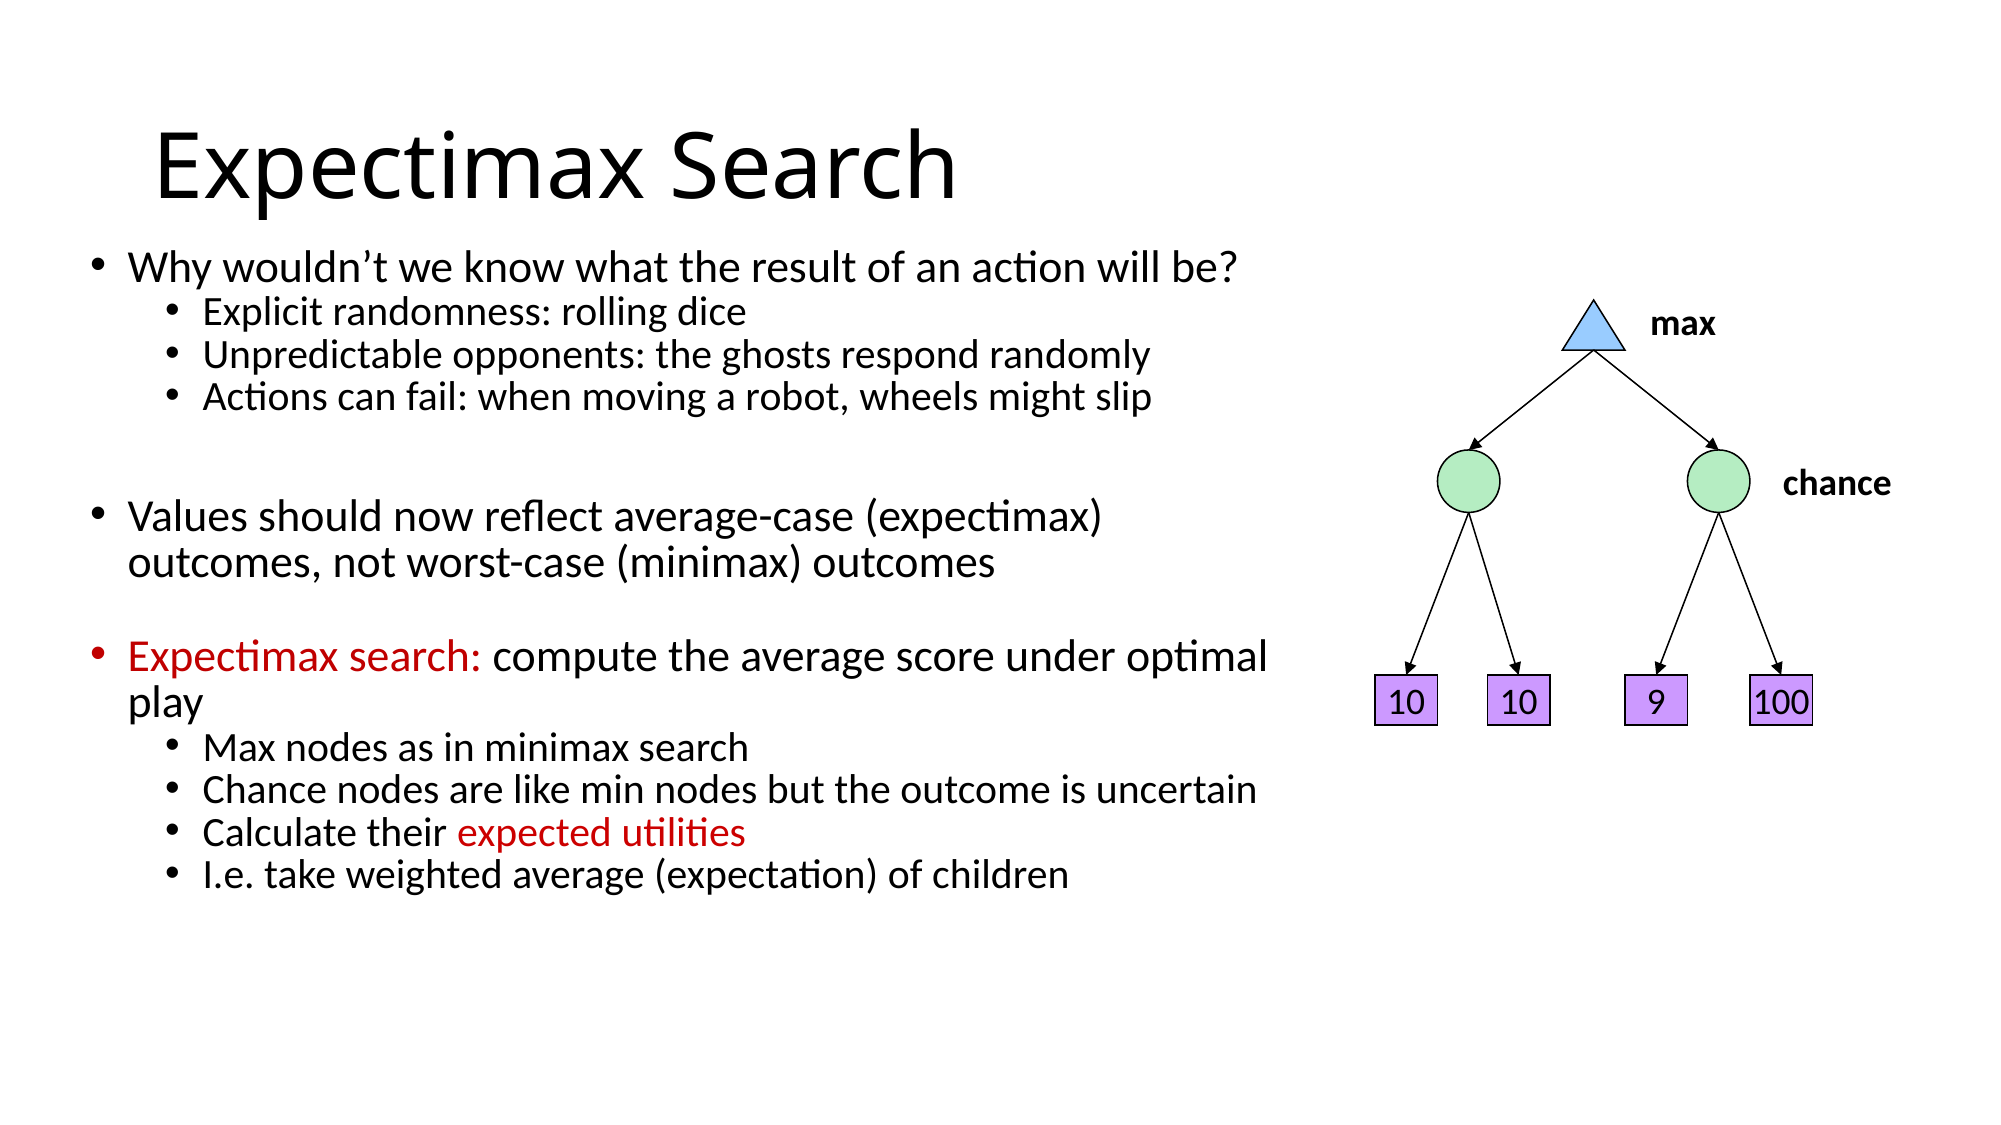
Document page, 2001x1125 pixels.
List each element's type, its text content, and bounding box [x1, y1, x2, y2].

text_box chance [1749, 450, 1925, 511]
text_box 100 [1749, 675, 1813, 725]
text_box 10 [1487, 675, 1550, 725]
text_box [1656, 512, 1718, 675]
text_box [1563, 299, 1625, 349]
text_box max [1628, 290, 1738, 350]
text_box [1468, 349, 1593, 450]
text_box 9 [1624, 675, 1688, 725]
title Expectimax Search [137, 59, 1863, 278]
text_box [1687, 449, 1749, 512]
text_box 10 [1374, 675, 1438, 725]
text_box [1406, 512, 1468, 675]
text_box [1593, 349, 1719, 450]
list Why wouldn’t we know what the result of an action will be? Explicit randomness: rolling dice Unpredictable opponents: the ghosts respond randomly Actions can fail: when moving a robot, wheels might slip Values should now reflect average-case (expectimax) outcomes, not worst-case (minimax) outcomes Expectimax search: compute the average score under optimal play Max nodes as in minimax search Chance nodes are like min nodes but the outcome is uncertain Calculate their expected utilities I.e. take weighted average (expectation) of children [75, 237, 1300, 1038]
text_box [1437, 449, 1500, 512]
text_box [1718, 512, 1782, 675]
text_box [1468, 512, 1519, 675]
